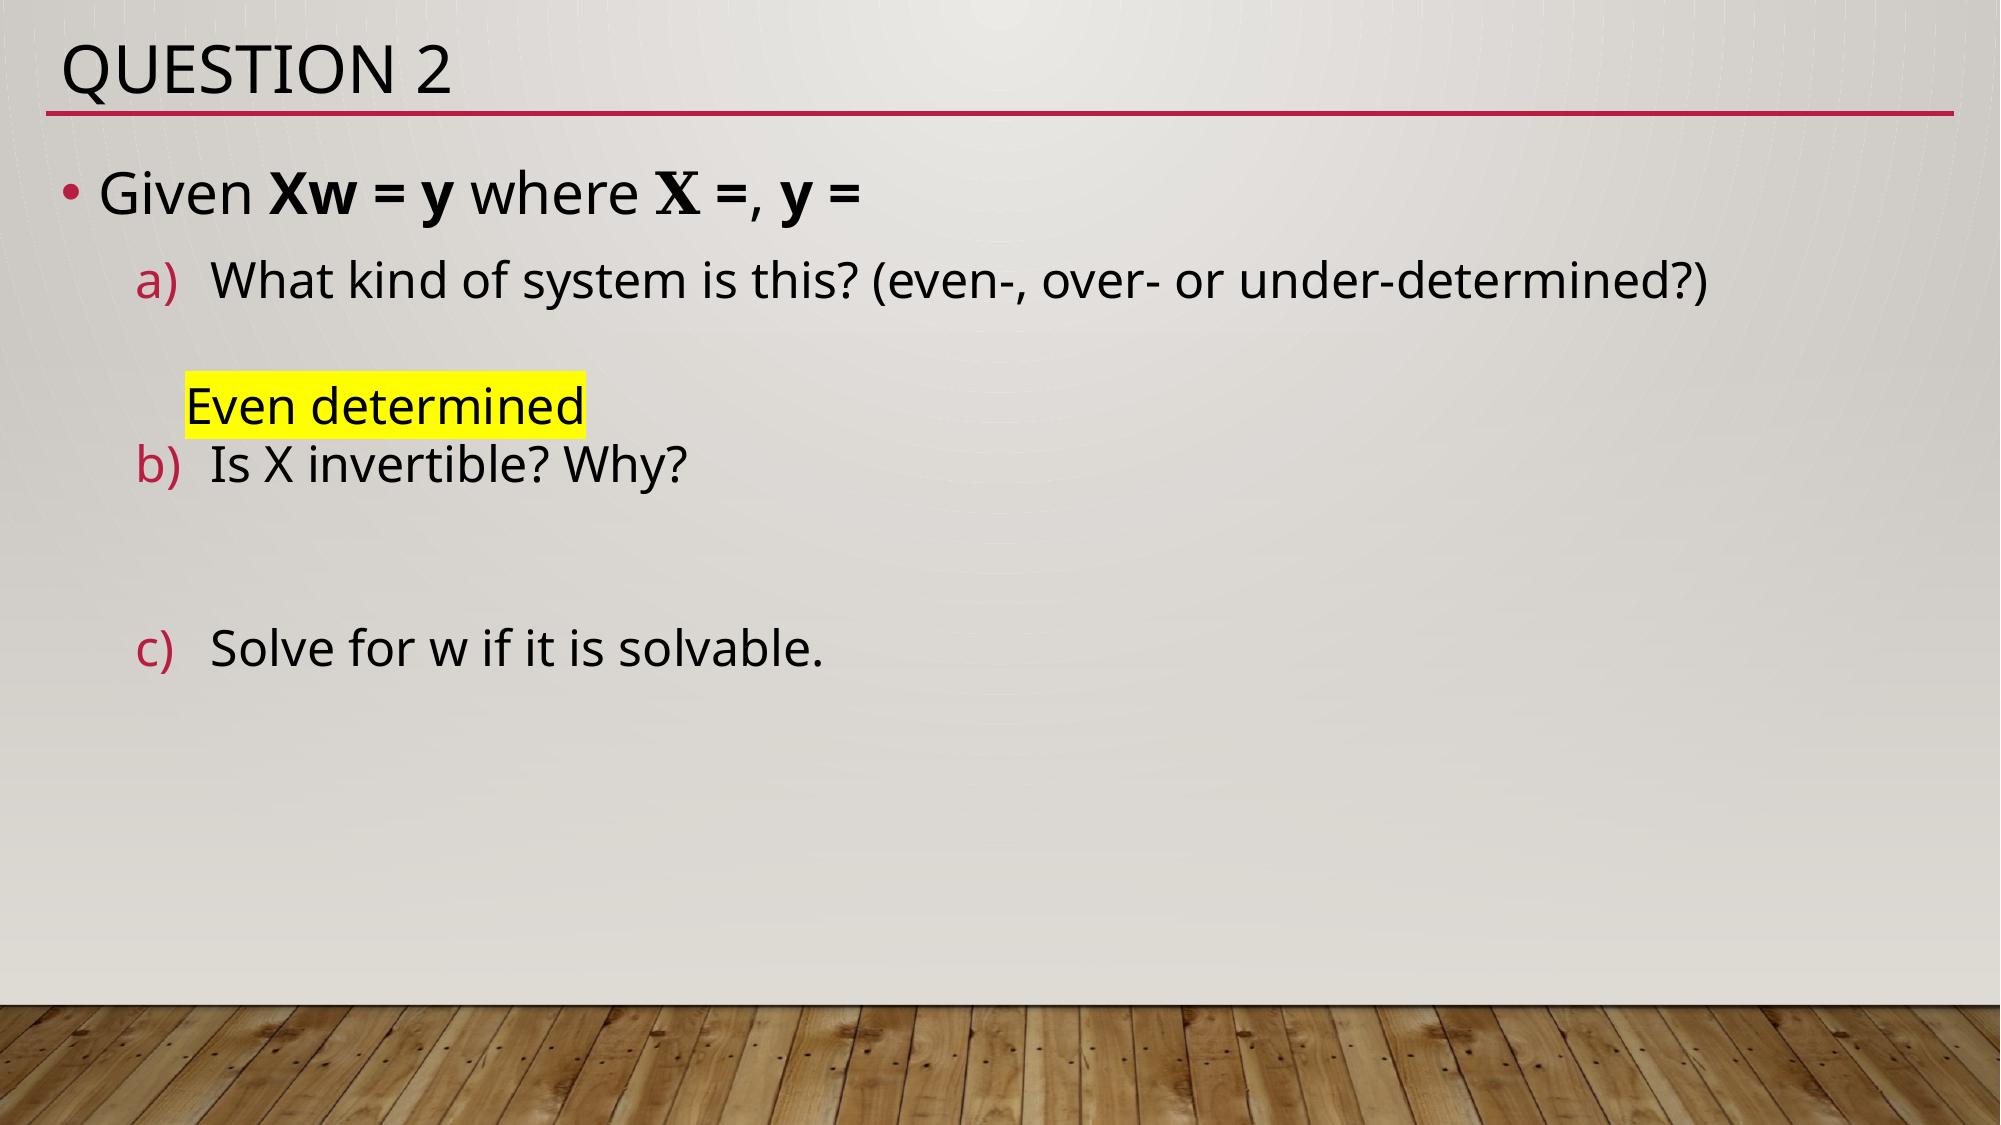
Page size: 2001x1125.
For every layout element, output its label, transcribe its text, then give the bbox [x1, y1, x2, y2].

text_box Even determined [170, 367, 602, 442]
title Question 2 [45, 28, 1954, 201]
picture [0, 1005, 2000, 1125]
